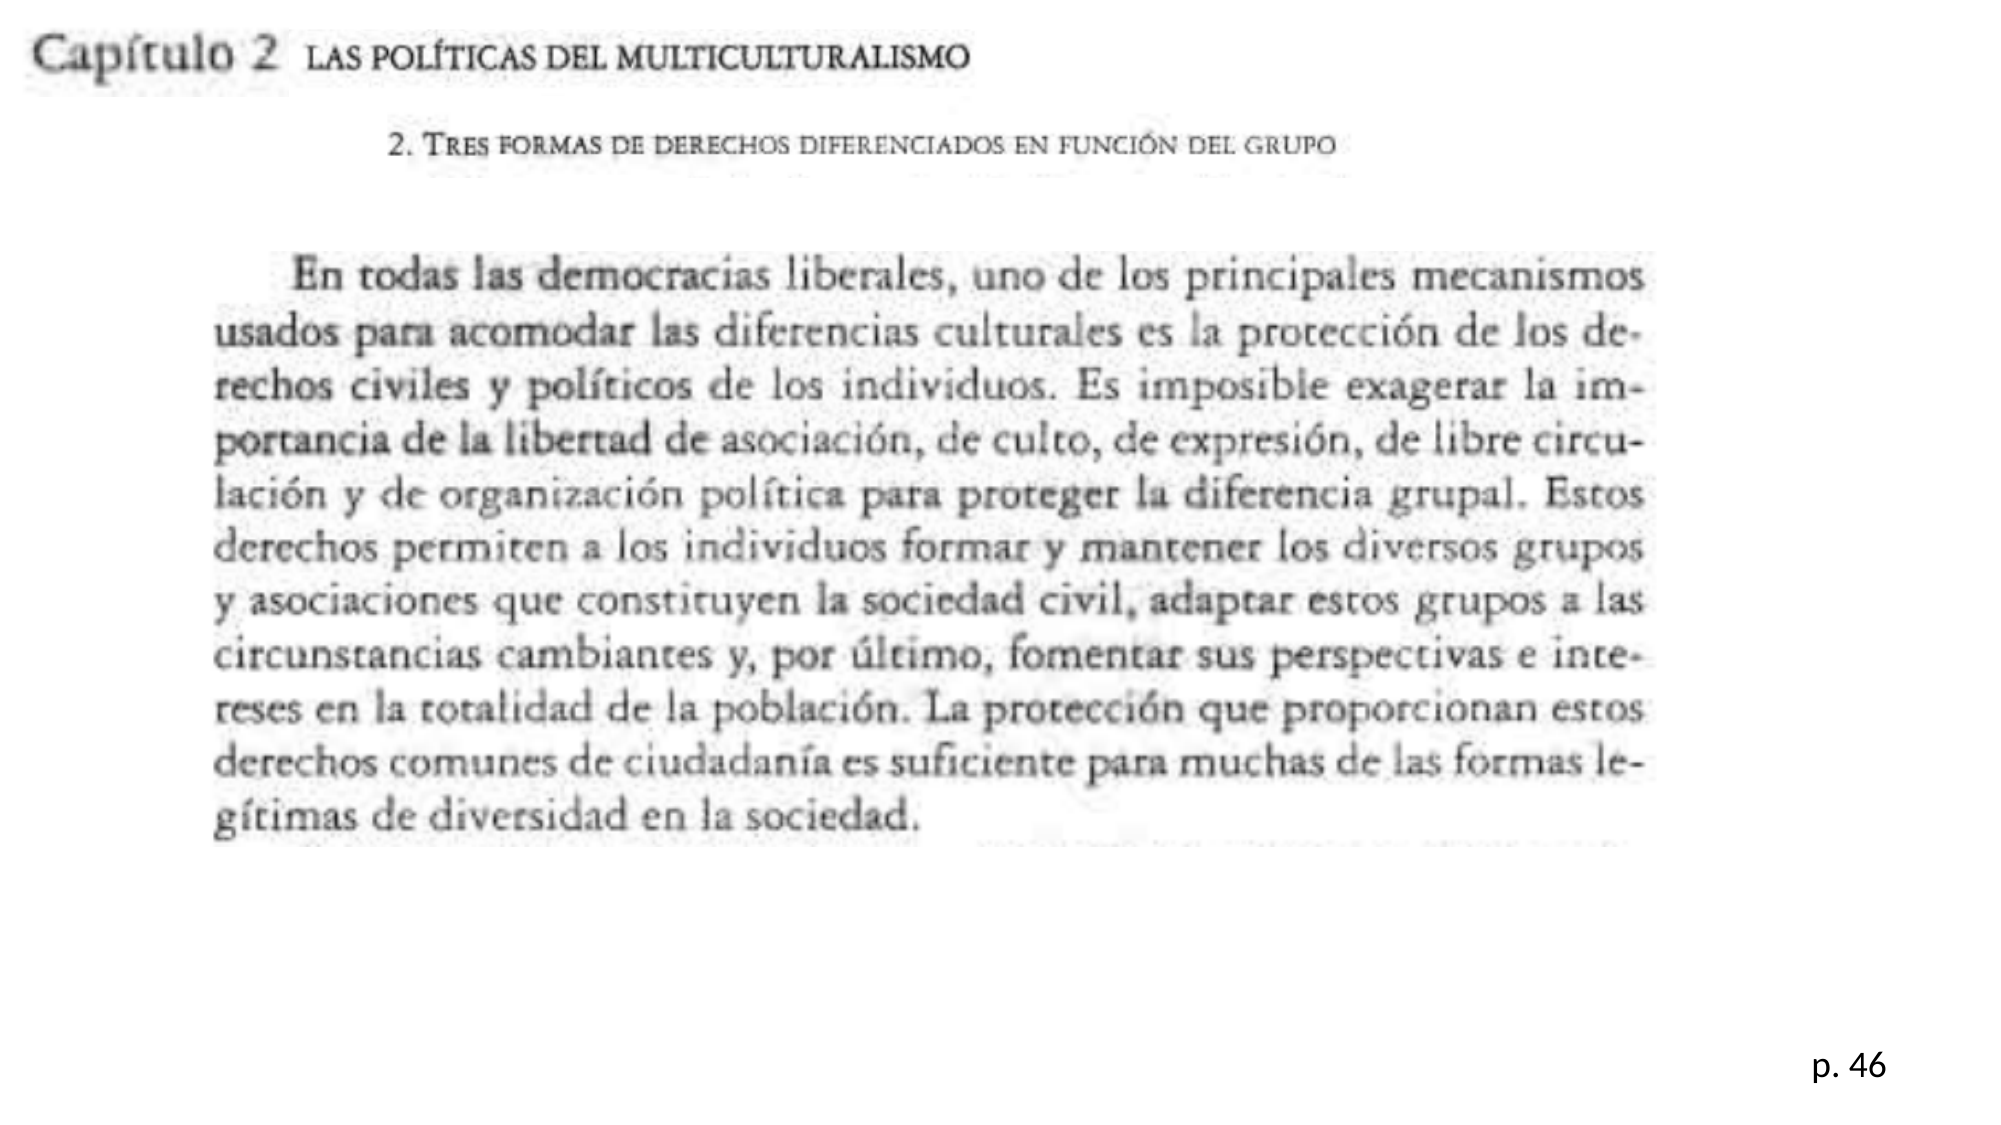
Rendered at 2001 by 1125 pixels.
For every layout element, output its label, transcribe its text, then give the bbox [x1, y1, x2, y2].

picture [148, 251, 1668, 847]
text_box p. 46 [1796, 1032, 1974, 1092]
picture [0, 0, 1369, 178]
